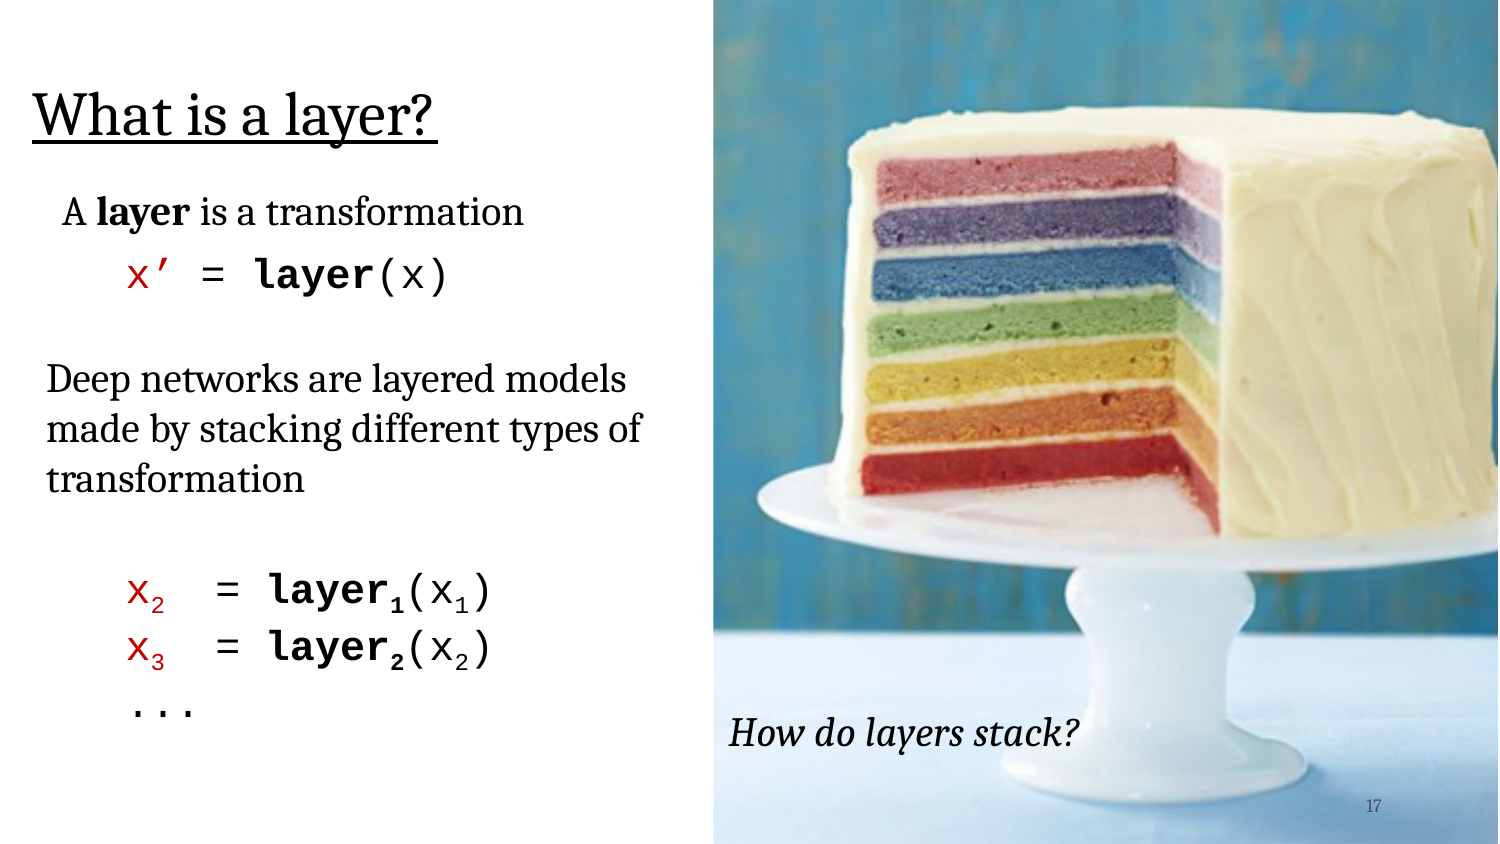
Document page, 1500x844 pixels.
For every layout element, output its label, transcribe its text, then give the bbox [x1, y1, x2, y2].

list x2 = layer1(x1) x3 = layer2(x2) ... [110, 546, 644, 782]
title What is a layer? [17, 0, 710, 164]
list Deep networks are layered models made by stacking different types of transformation [31, 335, 669, 509]
picture [713, 0, 1499, 844]
list A layer is a transformation [46, 168, 684, 303]
text_box x’ = layer(x) [110, 222, 603, 322]
